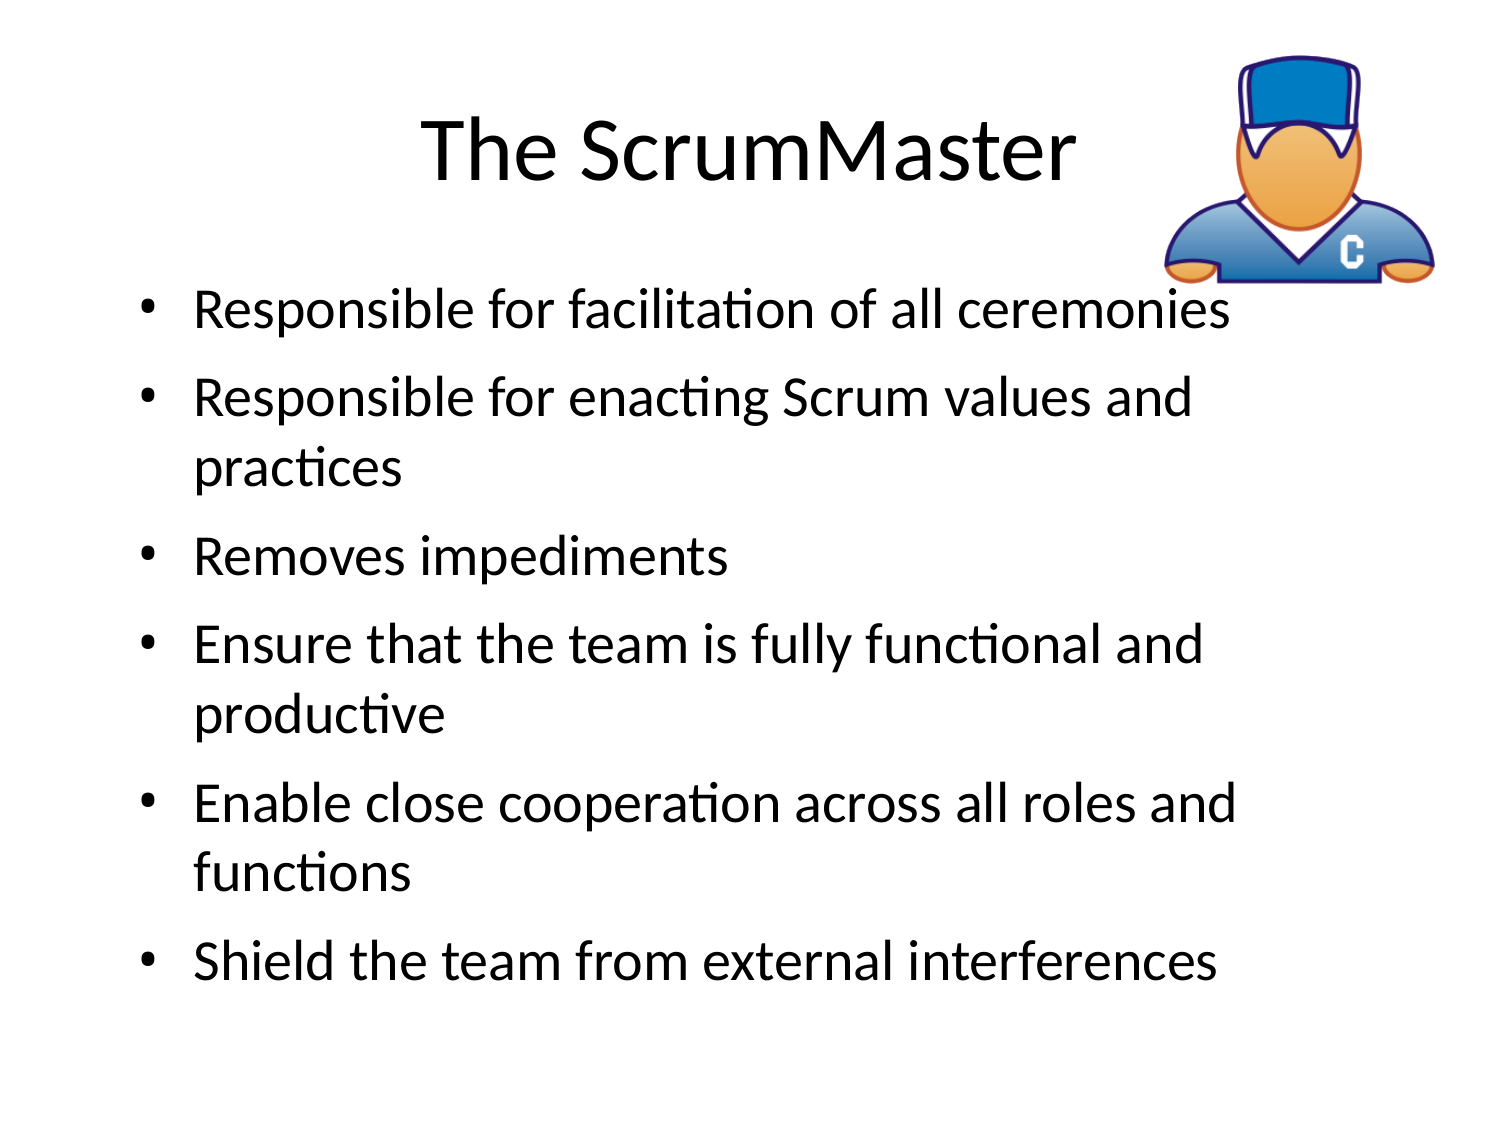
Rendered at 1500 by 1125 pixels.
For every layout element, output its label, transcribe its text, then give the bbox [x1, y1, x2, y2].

list Responsible for facilitation of all ceremonies Responsible for enacting Scrum values and practices Removes impediments Ensure that the team is fully functional and productive Enable close cooperation across all roles and functions Shield the team from external interferences [75, 262, 1425, 1005]
picture [1164, 55, 1435, 284]
title The ScrumMaster [75, 50, 1425, 238]
